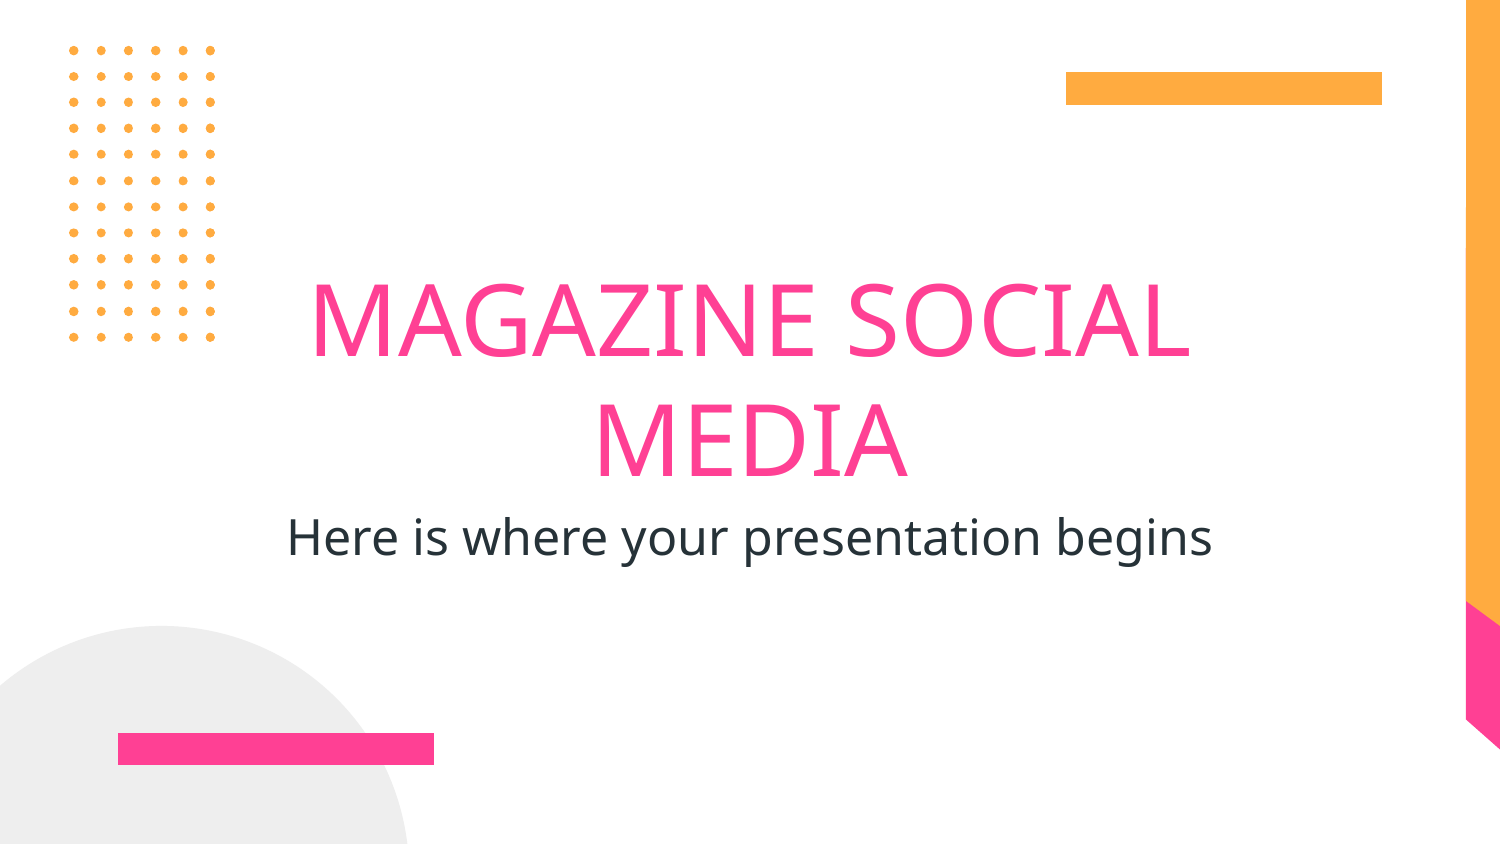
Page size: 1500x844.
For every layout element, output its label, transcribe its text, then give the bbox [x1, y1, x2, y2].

title MAGAZINE SOCIAL MEDIA [235, 231, 1265, 512]
subtitle Here is where your presentation begins [247, 490, 1253, 577]
